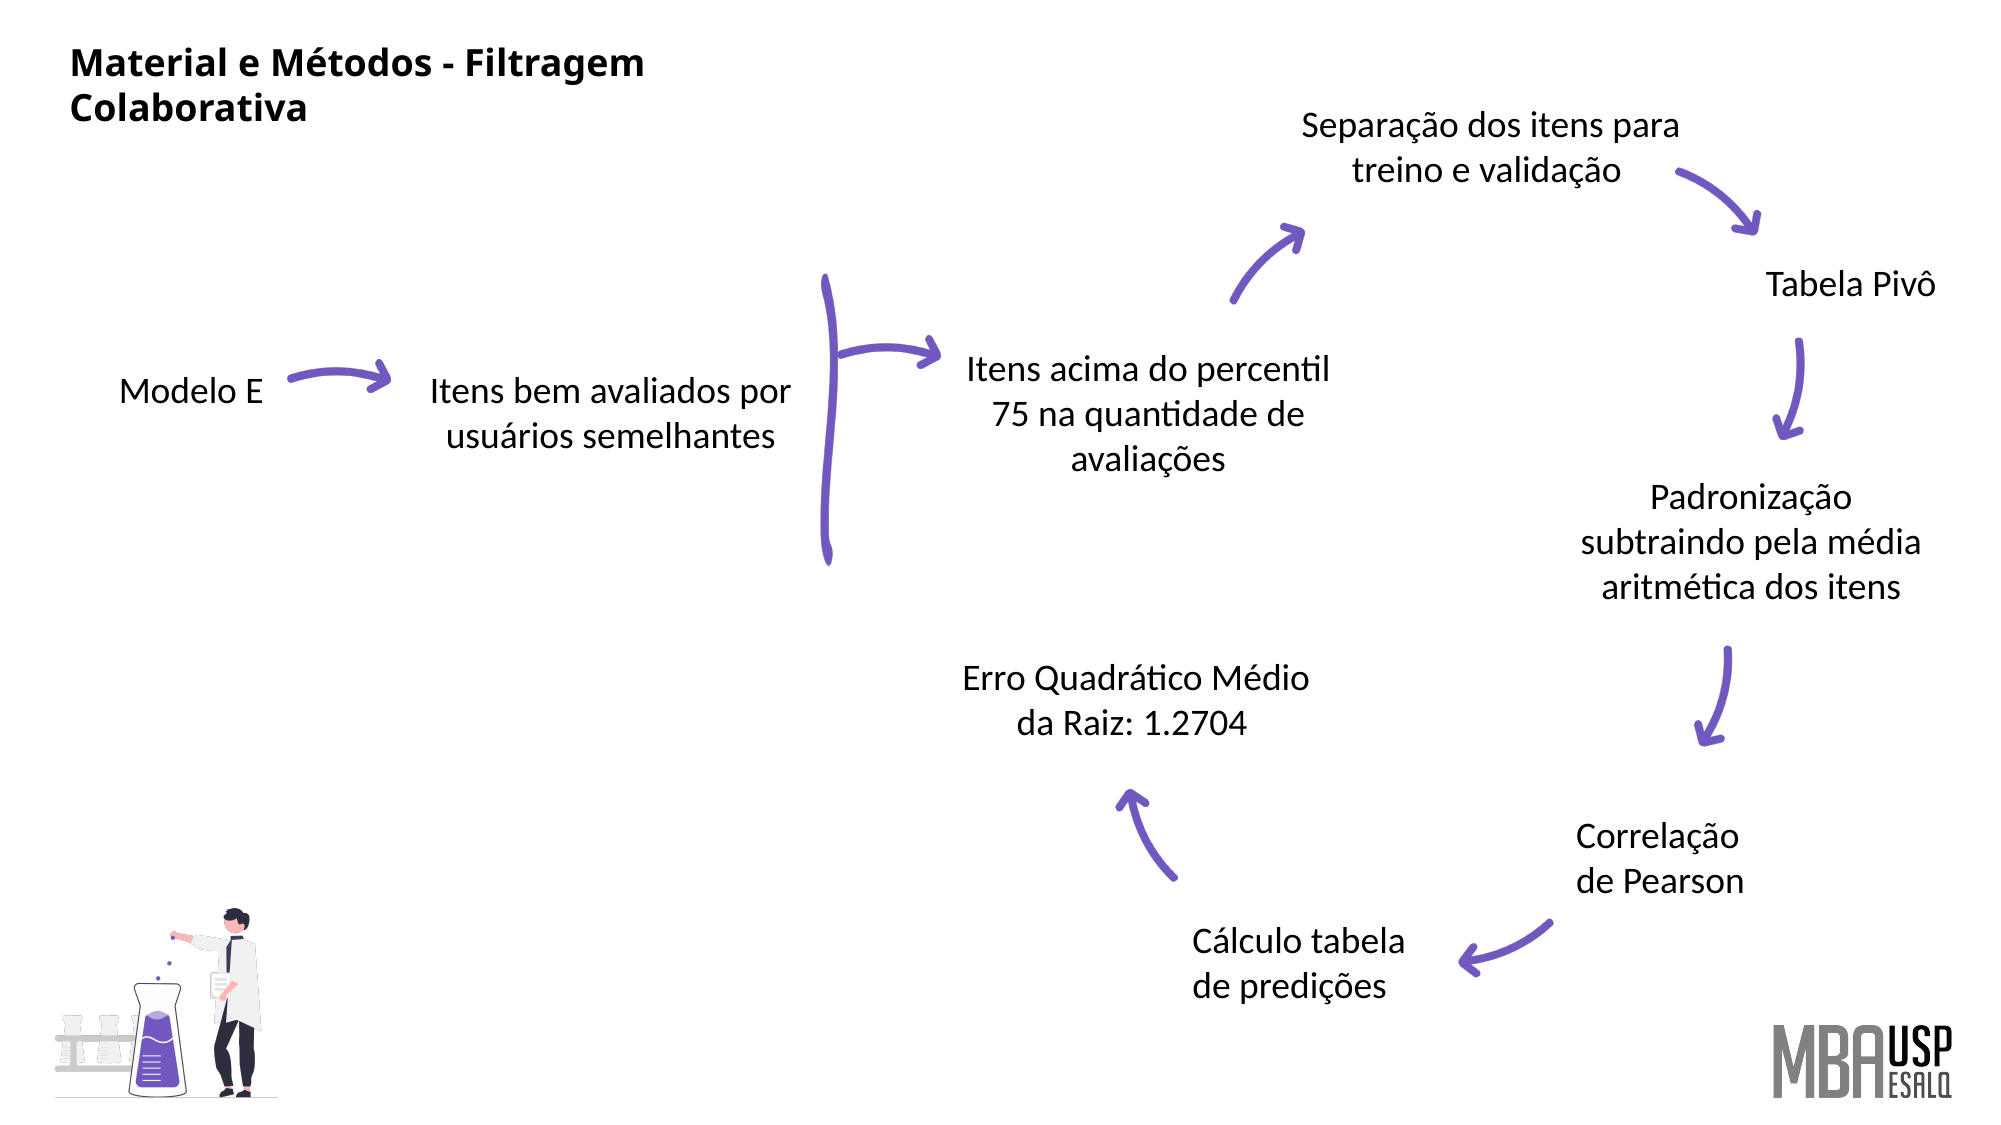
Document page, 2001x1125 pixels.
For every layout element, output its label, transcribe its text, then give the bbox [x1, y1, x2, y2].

text_box Cálculo tabela de predições [1177, 908, 1436, 1014]
text_box Itens acima do percentil 75 na quantidade de avaliações [943, 336, 1354, 487]
picture [287, 359, 391, 393]
text_box Itens bem avaliados por usuários semelhantes [411, 358, 811, 464]
text_box Tabela Pivô [1750, 251, 1960, 312]
text_box Padronização subtraindo pela média aritmética dos itens [1561, 464, 1942, 615]
text_box Erro Quadrático Médio da Raiz: 1.2704 [943, 645, 1329, 751]
text_box Separação dos itens para treino e validação [1286, 92, 1697, 198]
text_box Material e Métodos - Filtragem Colaborativa [54, 31, 839, 137]
picture [1213, 216, 1317, 312]
picture [1666, 643, 1770, 750]
picture [1454, 909, 1560, 981]
picture [55, 908, 278, 1098]
picture [683, 274, 976, 565]
picture [1765, 1021, 1960, 1102]
picture [1666, 155, 1770, 243]
picture [1741, 336, 1845, 443]
text_box Modelo E [103, 358, 289, 419]
picture [1097, 784, 1201, 889]
text_box Correlação de Pearson [1561, 803, 1770, 908]
